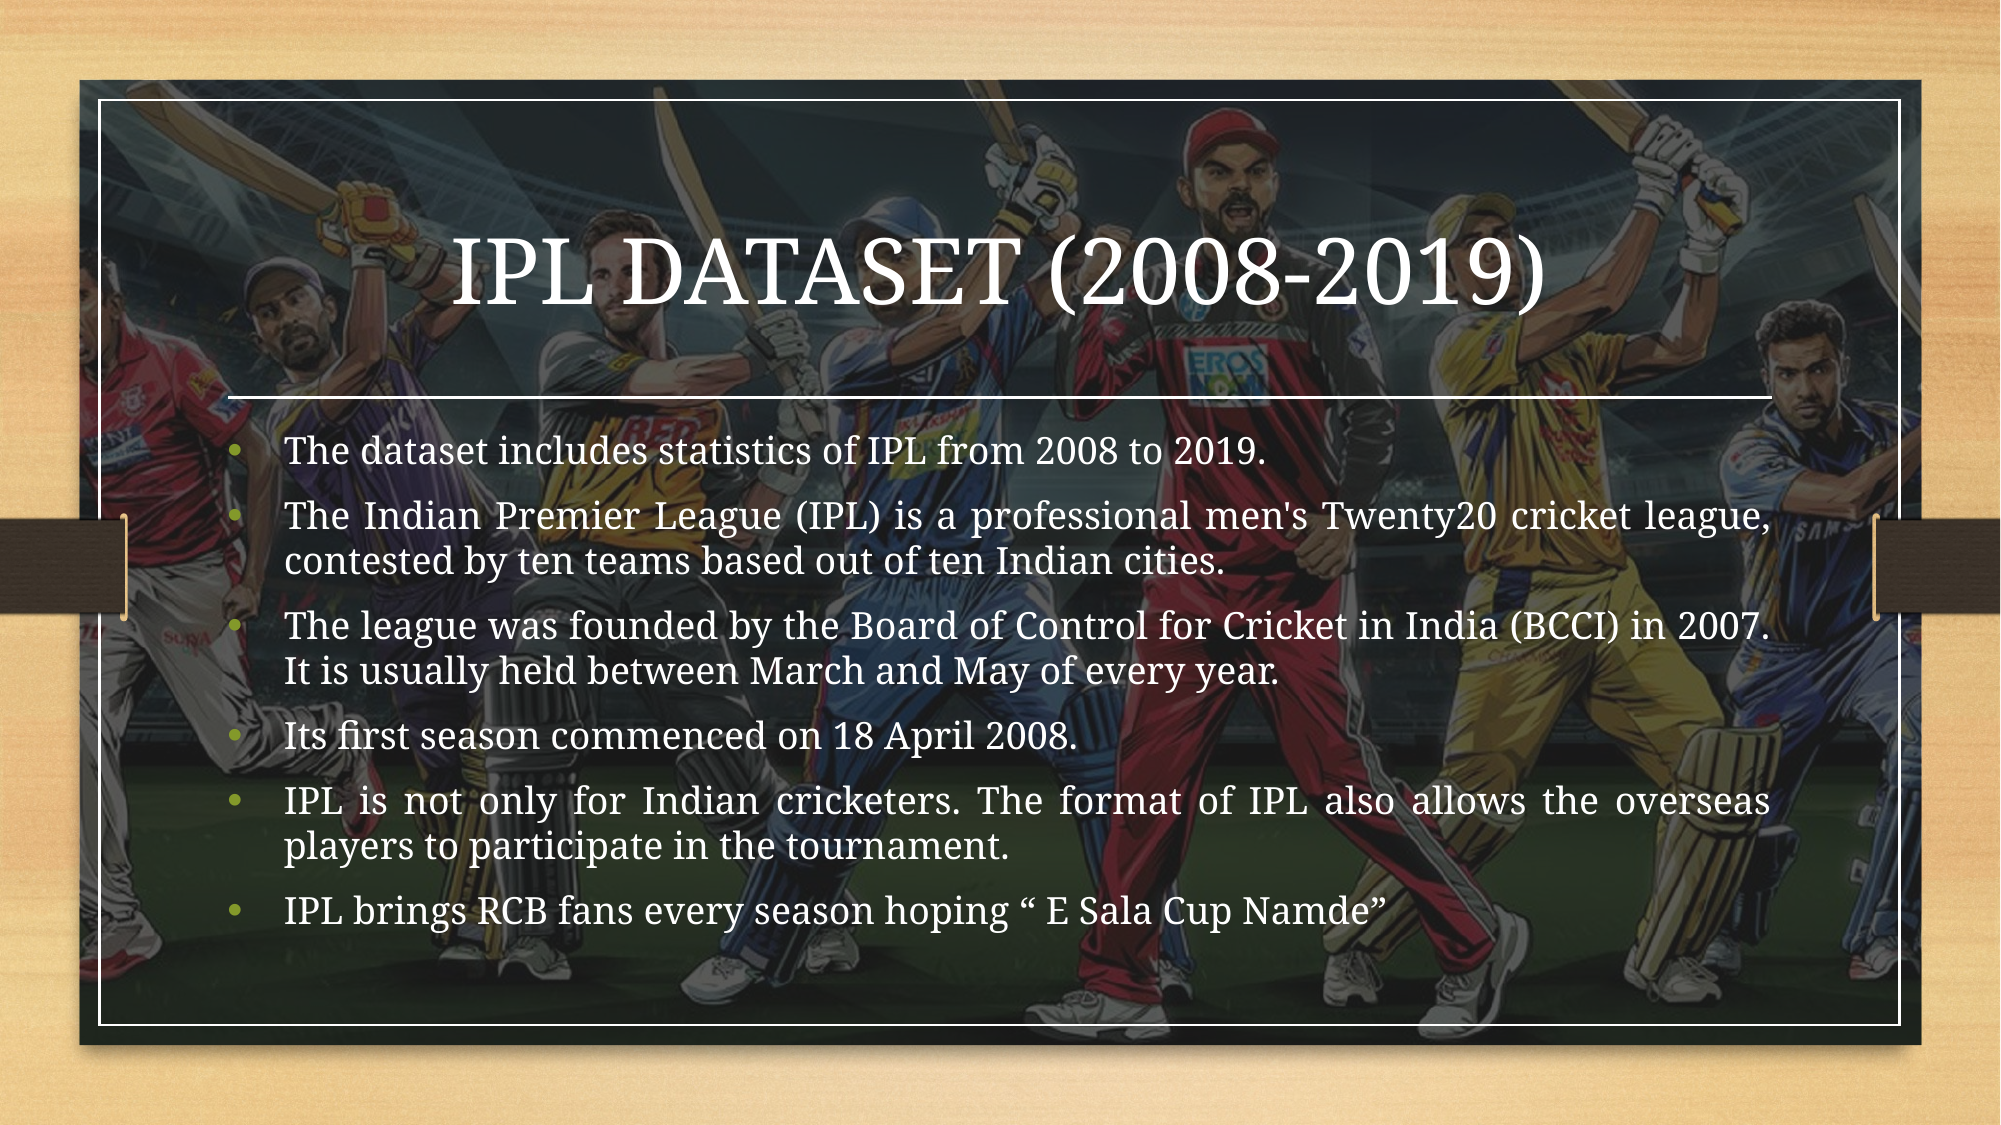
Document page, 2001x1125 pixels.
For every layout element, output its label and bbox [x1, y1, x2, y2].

text_box [0, 513, 2000, 622]
picture [79, 79, 1922, 513]
text_box [0, 0, 2000, 513]
text_box [0, 622, 2000, 1125]
picture [79, 622, 1922, 1046]
